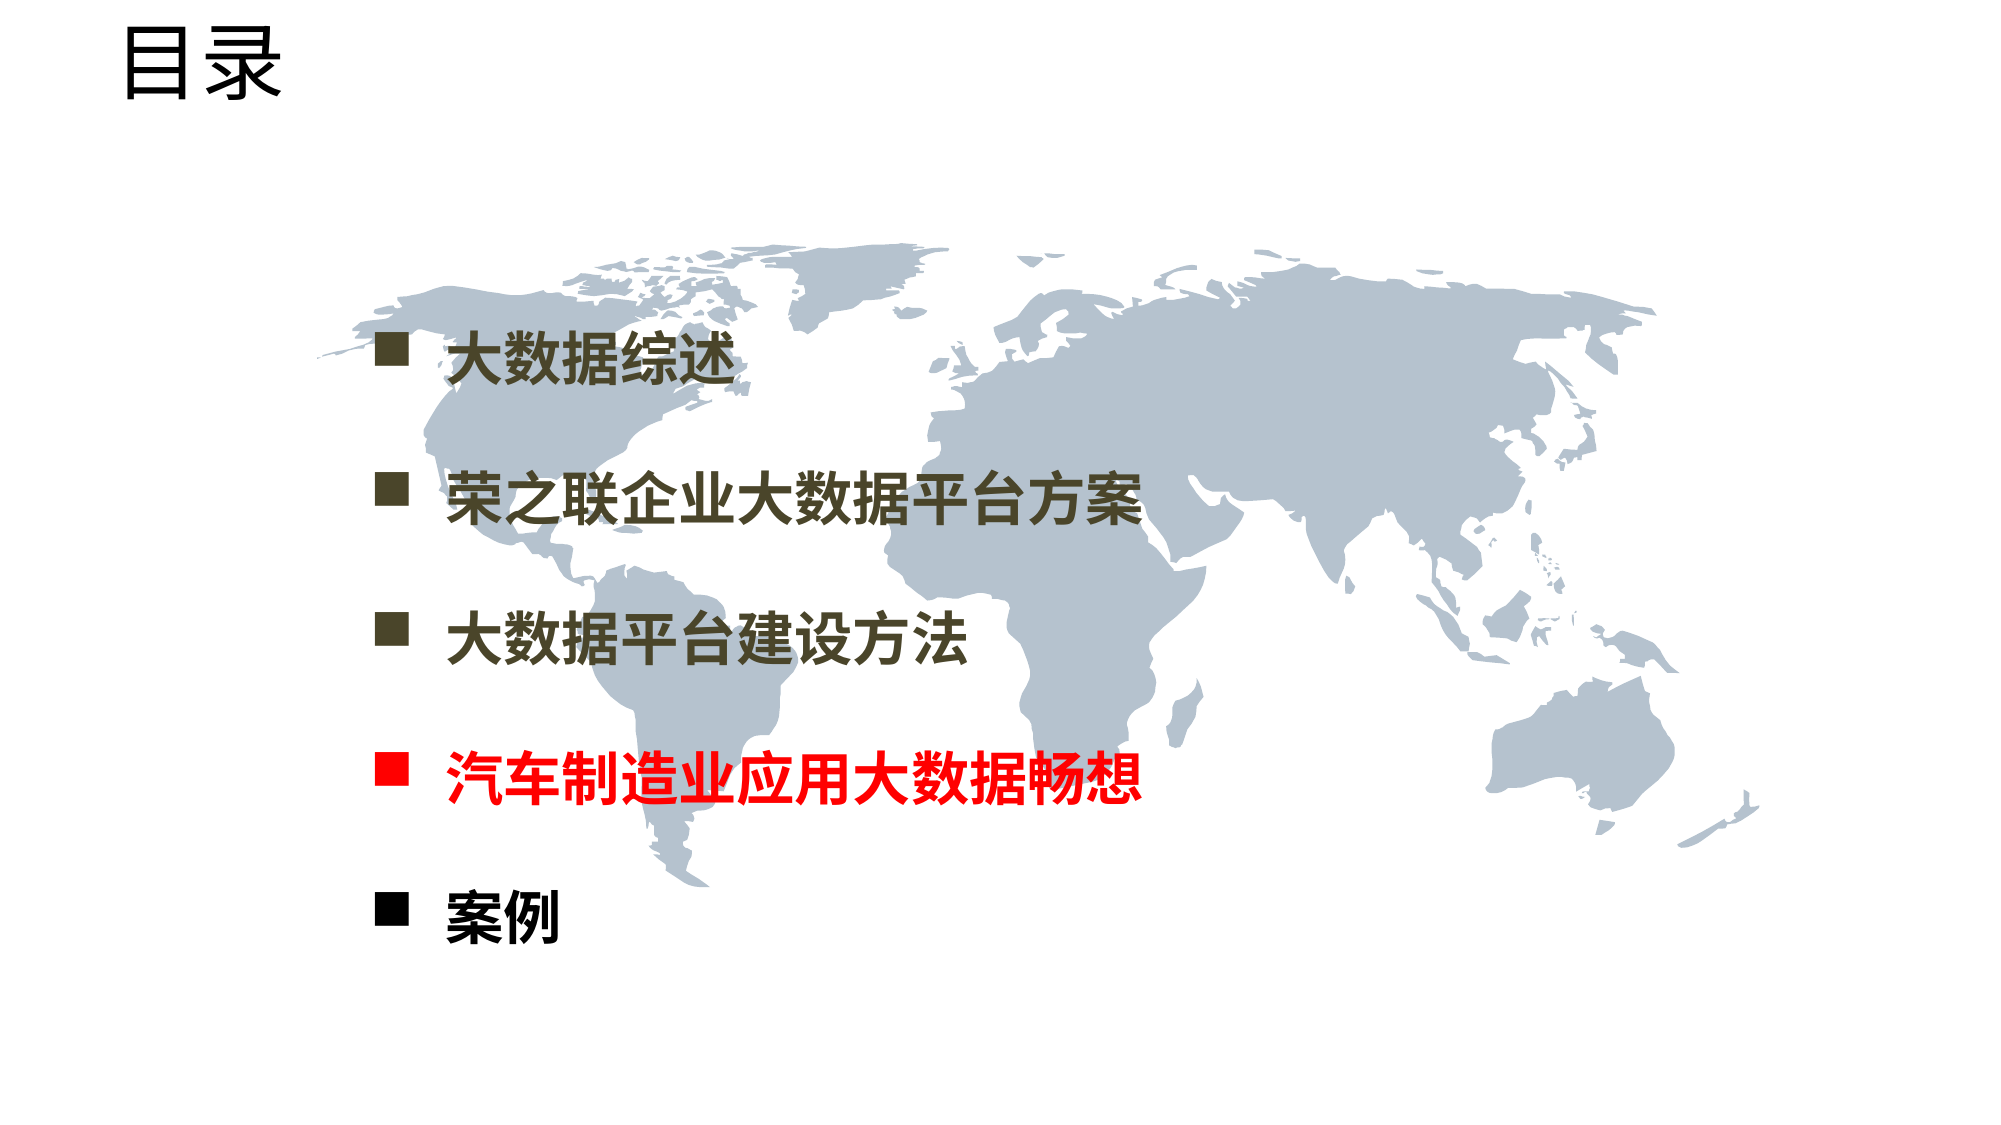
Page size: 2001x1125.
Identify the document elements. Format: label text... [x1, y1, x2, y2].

text_box 大数据综述 荣之联企业大数据平台方案 大数据平台建设方法 汽车制造业应用大数据畅想 案例 [355, 896, 1615, 960]
title 目录 [99, 0, 1911, 118]
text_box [316, 242, 1760, 888]
